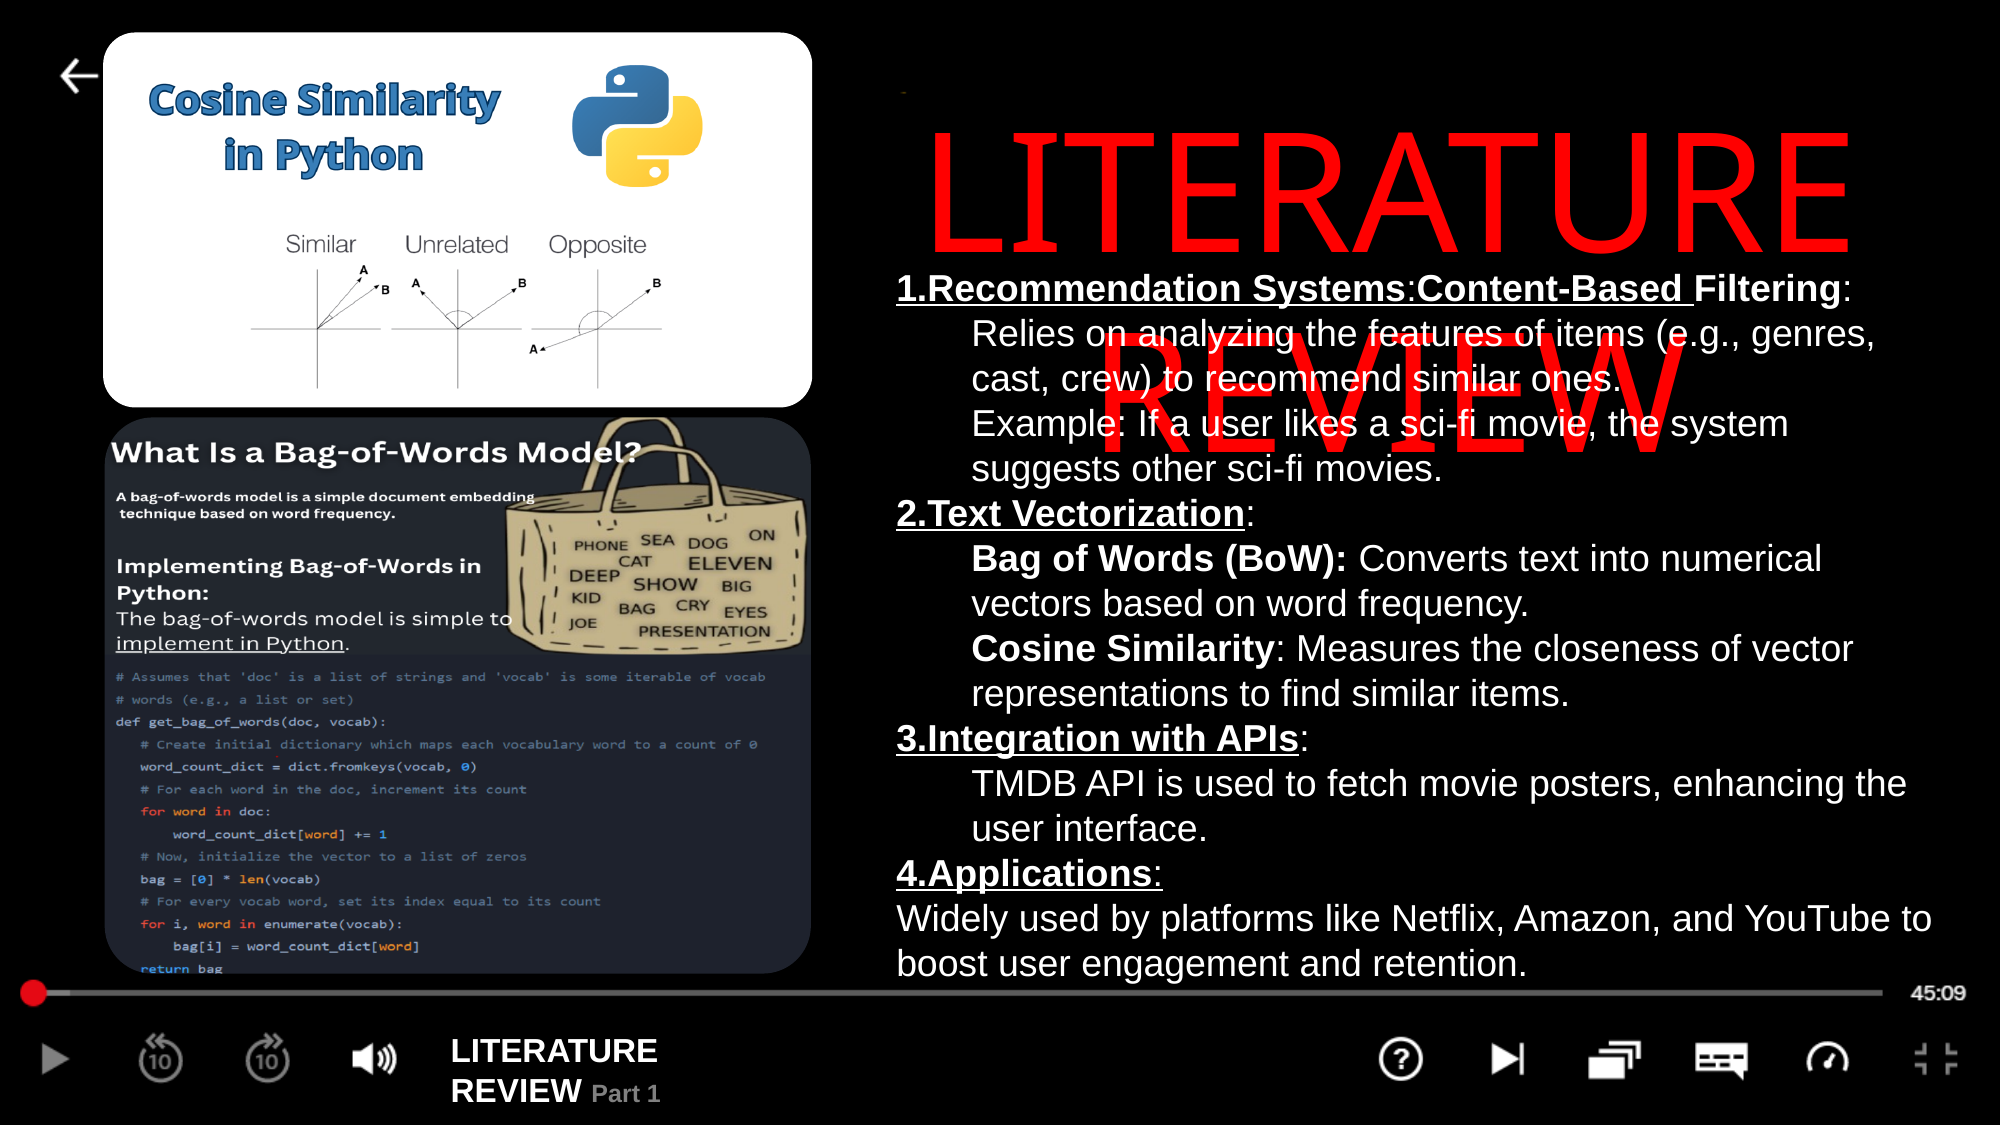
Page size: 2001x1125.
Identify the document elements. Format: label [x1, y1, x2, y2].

picture [104, 417, 811, 974]
text_box [0, 0, 2000, 1125]
picture [103, 32, 813, 408]
